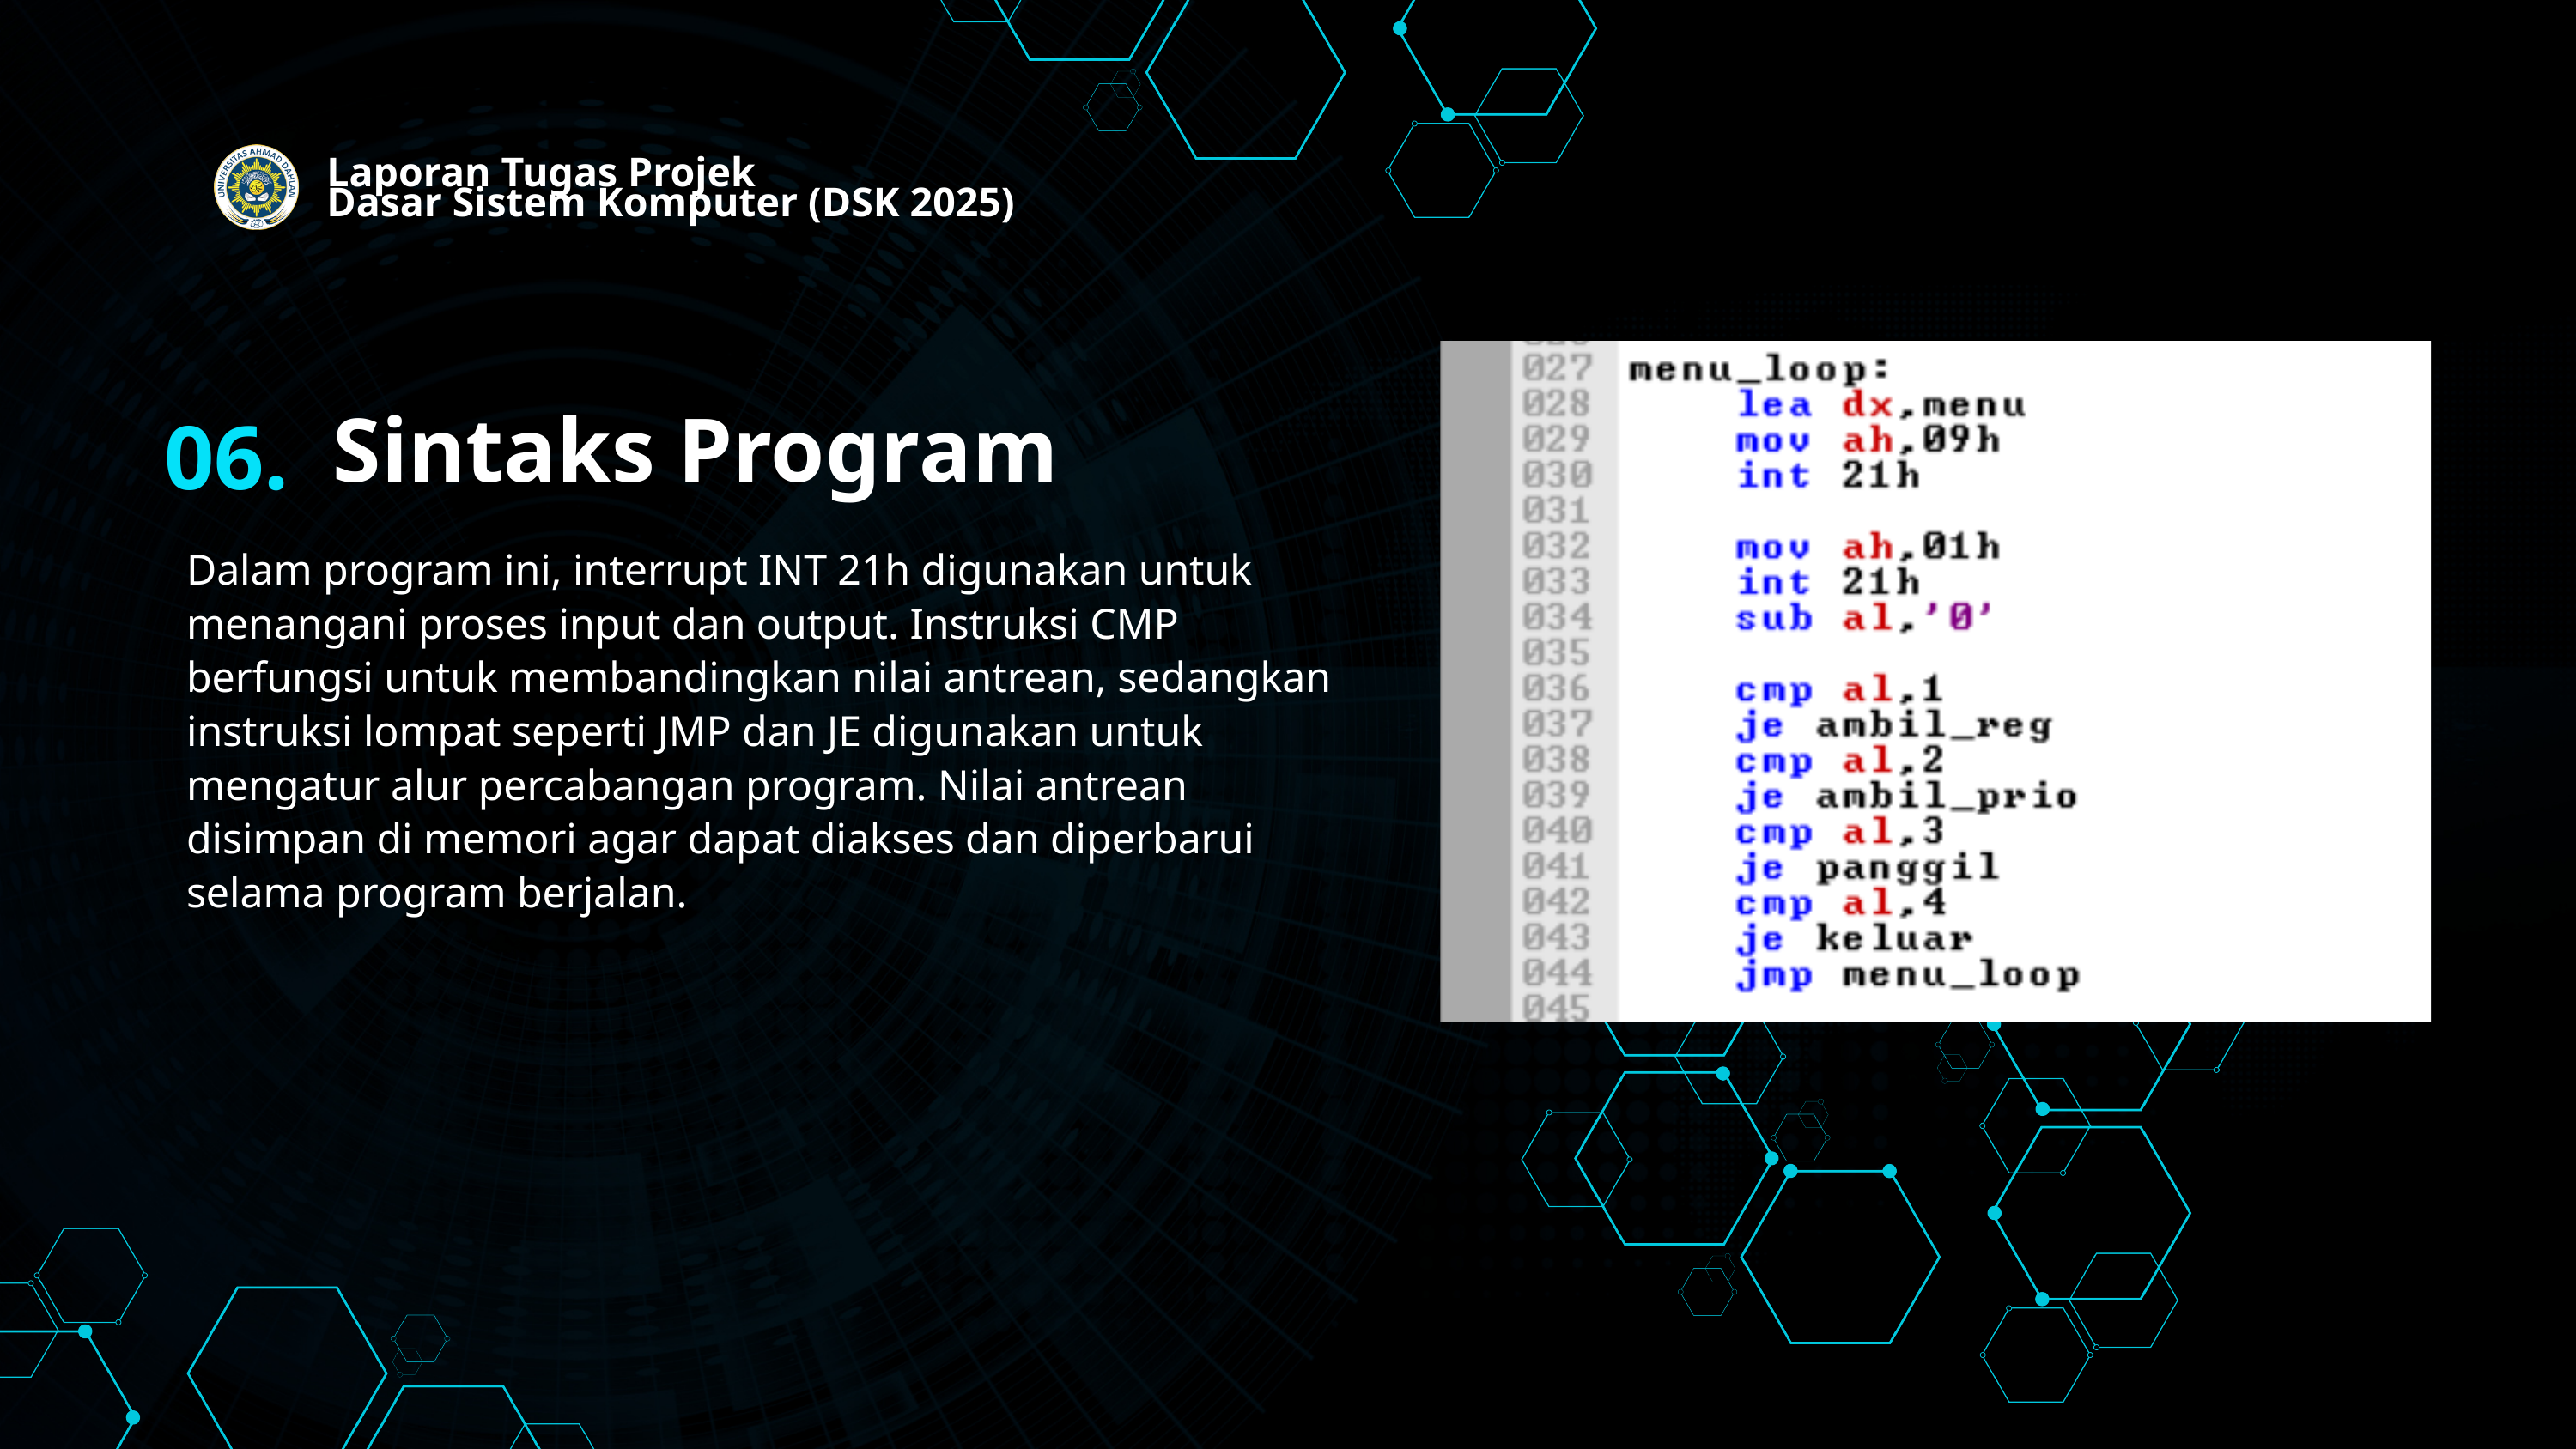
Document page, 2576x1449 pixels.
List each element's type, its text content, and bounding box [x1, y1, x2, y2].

text_box [0, 0, 2576, 1449]
text_box 06. [164, 392, 333, 507]
text_box Dalam program ini, interrupt INT 21h digunakan untuk menangani proses input dan output. Instruksi CMP berfungsi untuk membandingkan nilai antrean, sedangkan instruksi lompat seperti JMP dan JE digunakan untuk mengatur alur percabangan program. Nilai antrean disimpan di memori agar dapat diakses dan diperbarui selama program berjalan. [186, 539, 1353, 917]
text_box [1521, 1022, 2245, 1403]
text_box [1440, 341, 2432, 1022]
text_box Sintaks Program [333, 414, 1346, 500]
text_box [926, 0, 1650, 218]
text_box [0, 1228, 607, 1449]
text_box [213, 144, 1064, 233]
